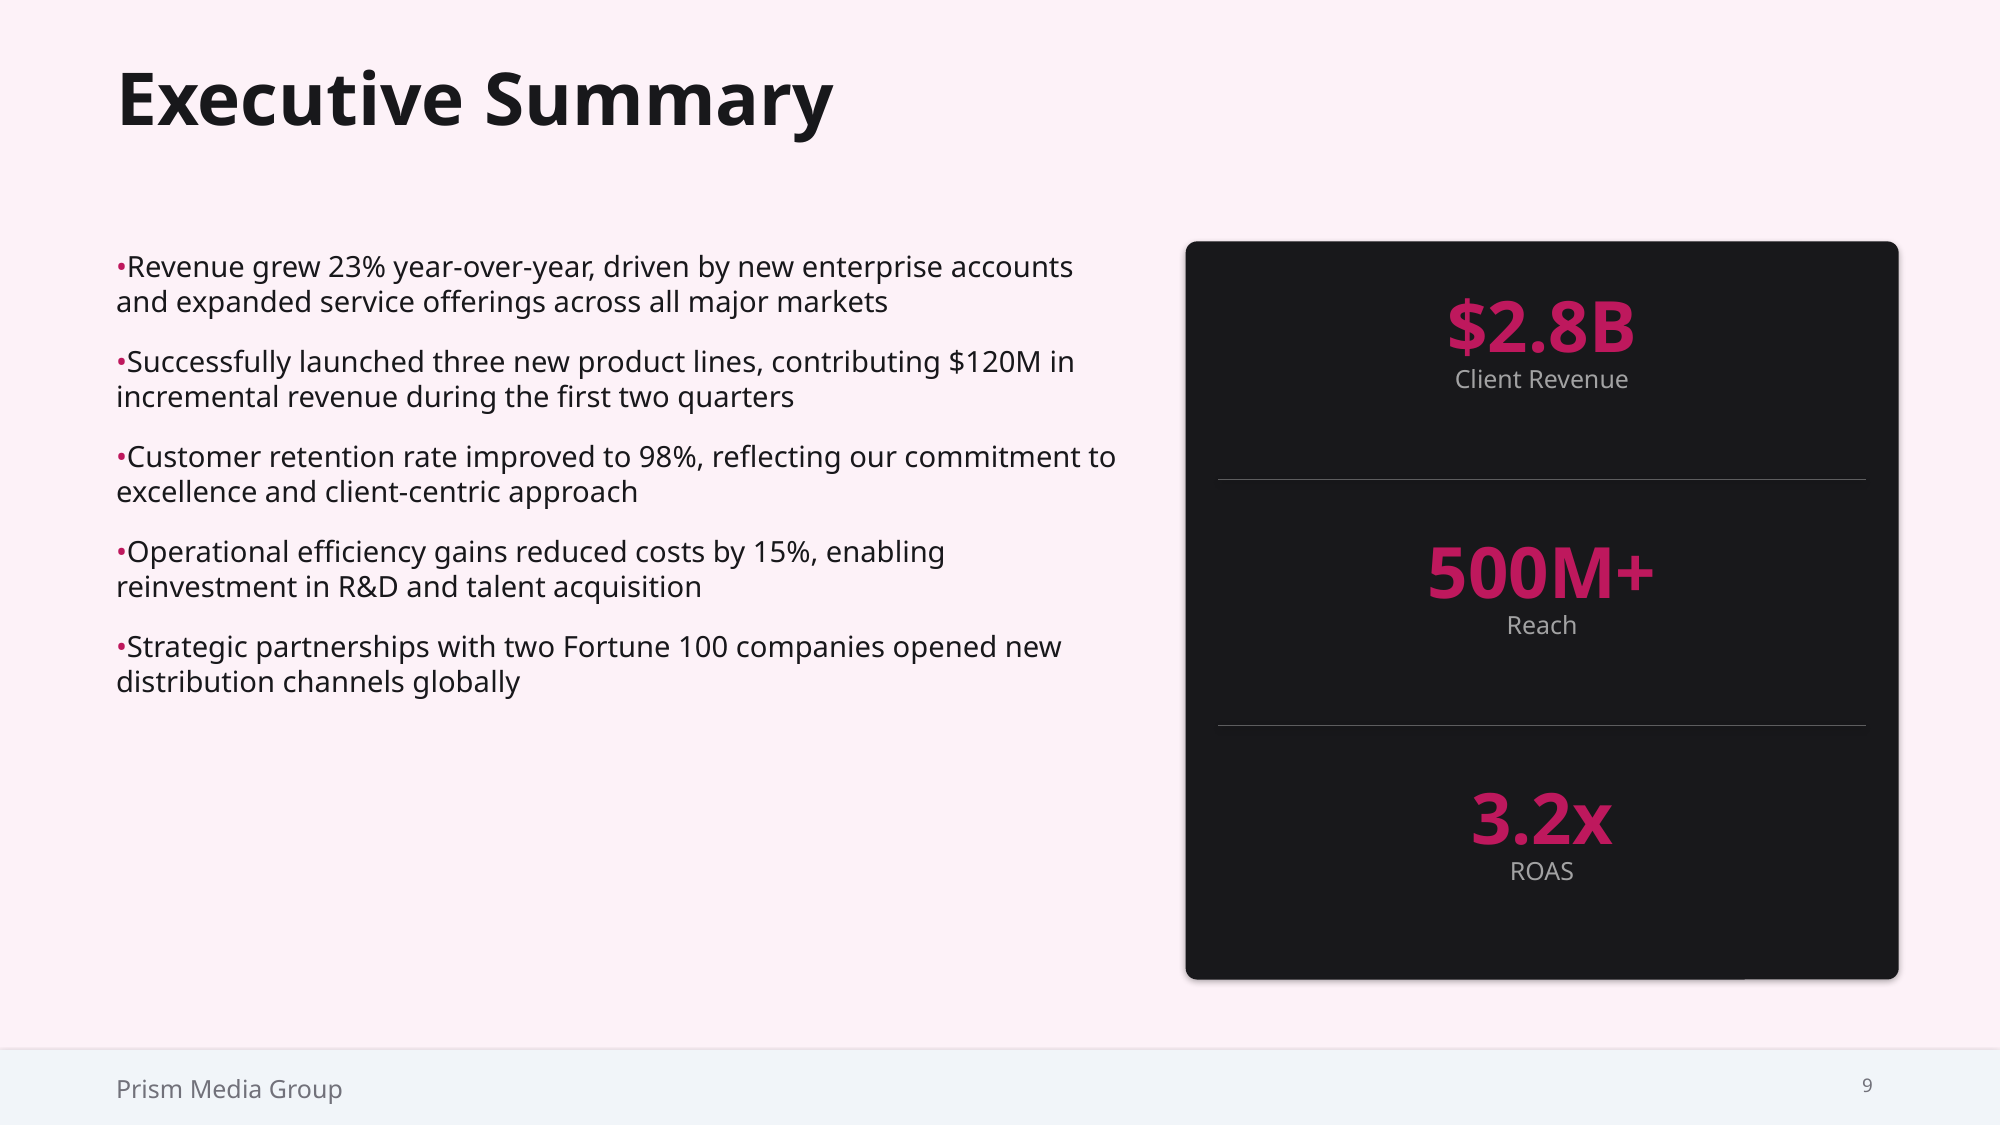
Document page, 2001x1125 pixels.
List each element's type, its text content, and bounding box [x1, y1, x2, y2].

text_box [1184, 240, 1900, 981]
text_box [1219, 726, 1865, 733]
text_box [0, 1049, 2000, 1125]
text_box 3.2x [1210, 766, 1874, 848]
text_box 9 [1821, 1066, 1888, 1104]
text_box 500M+ [1210, 520, 1874, 602]
text_box Client Revenue [1210, 356, 1874, 401]
text_box [1219, 480, 1865, 486]
text_box Executive Summary [101, 44, 1899, 148]
text_box ROAS [1210, 848, 1874, 894]
text_box Prism Media Group [101, 1066, 594, 1112]
text_box Revenue grew 23% year-over-year, driven by new enterprise accounts and expanded service offerings across all major markets Successfully launched three new product lines, contributing $120M in incremental revenue during the first two quarters Customer retention rate improved to 98%, reflecting our commitment to excellence and client-centric approach Operational efficiency gains reduced costs by 15%, enabling reinvestment in R&D and talent acquisition Strategic partnerships with two Fortune 100 companies opened new distribution channels globally [101, 241, 1144, 706]
text_box $2.8B [1210, 274, 1874, 356]
text_box [0, 0, 2000, 1049]
text_box Reach [1210, 602, 1874, 647]
